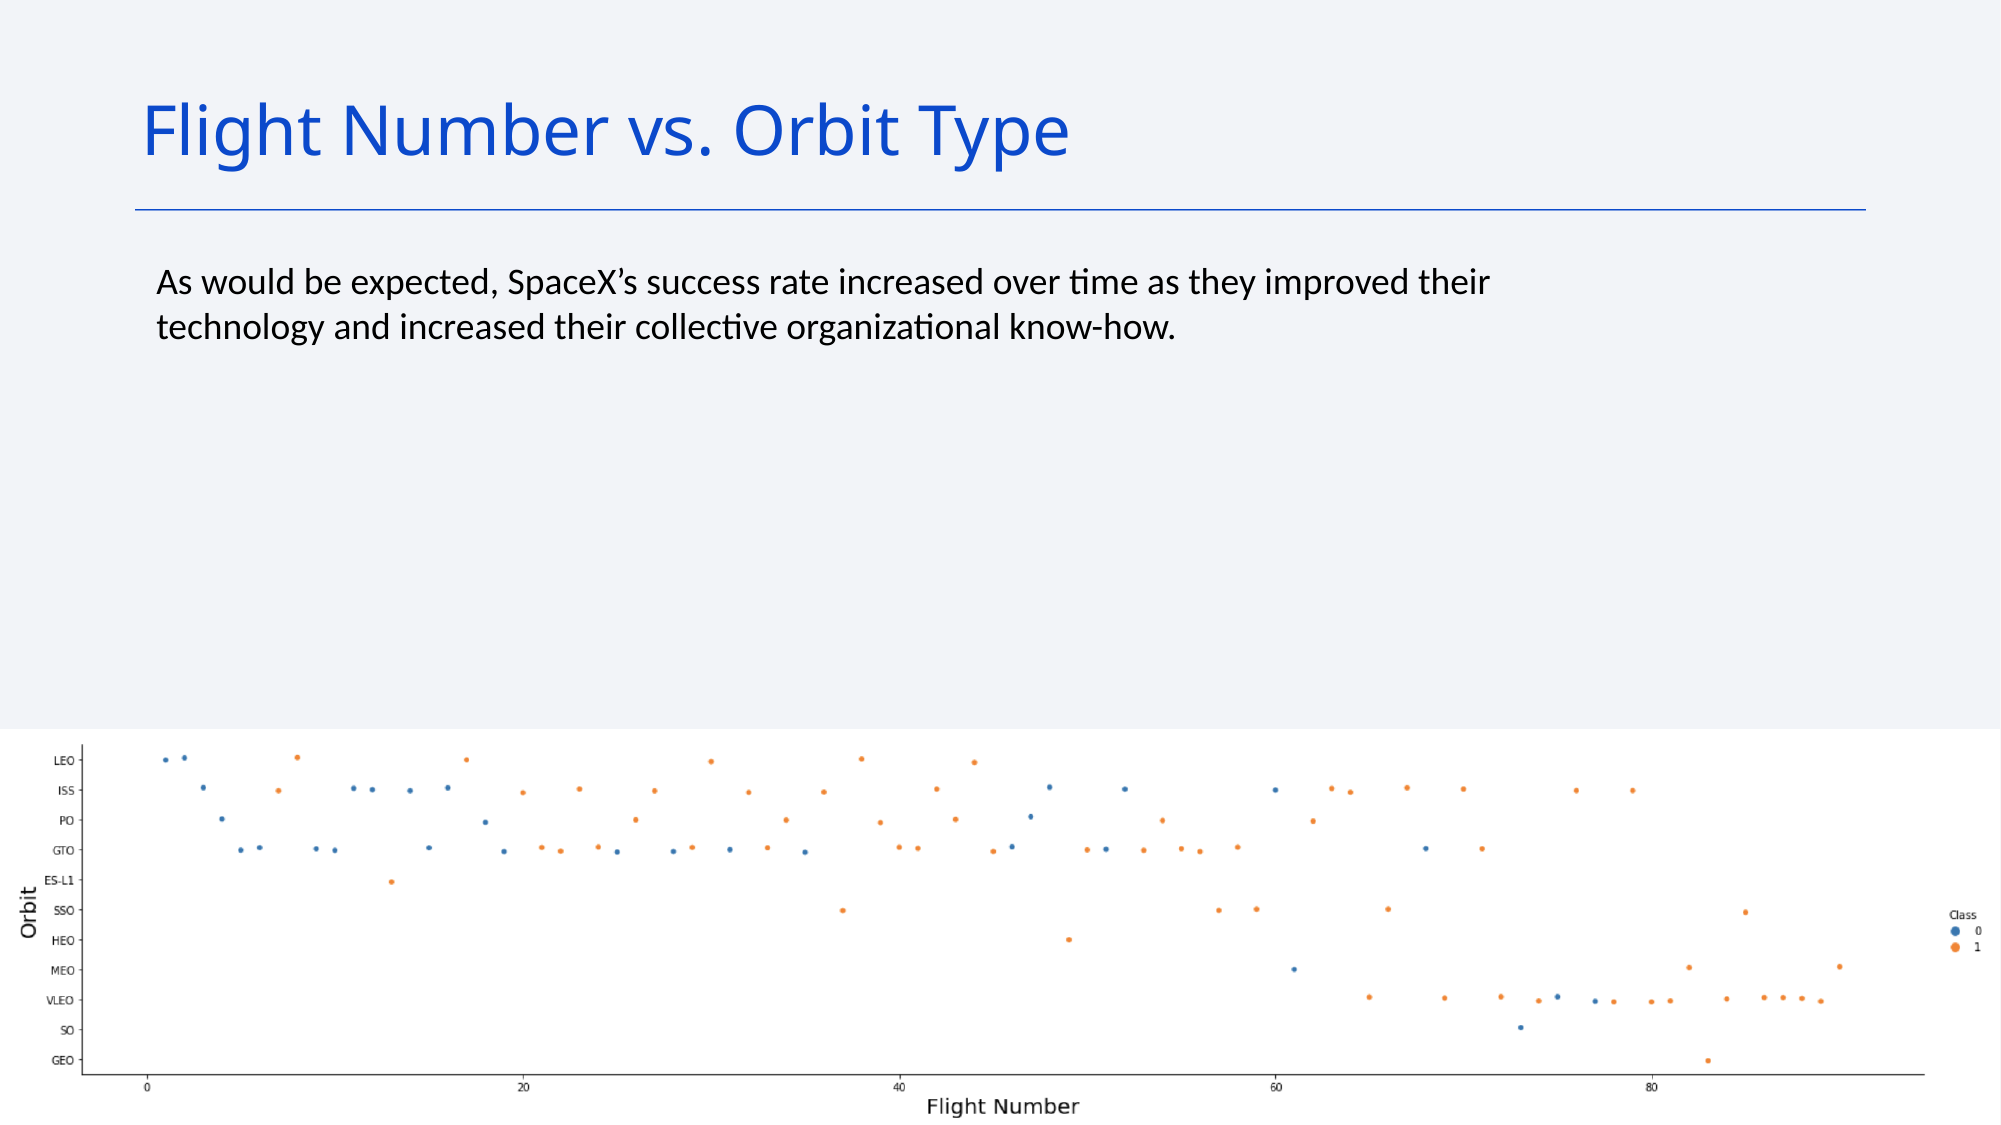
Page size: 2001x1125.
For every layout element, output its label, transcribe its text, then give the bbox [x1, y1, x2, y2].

text_box As would be expected, SpaceX’s success rate increased over time as they improved their technology and increased their collective organizational know-how. [141, 249, 1576, 355]
text_box Flight Number vs. Orbit Type [126, 88, 1852, 179]
picture [0, 0, 2001, 1125]
